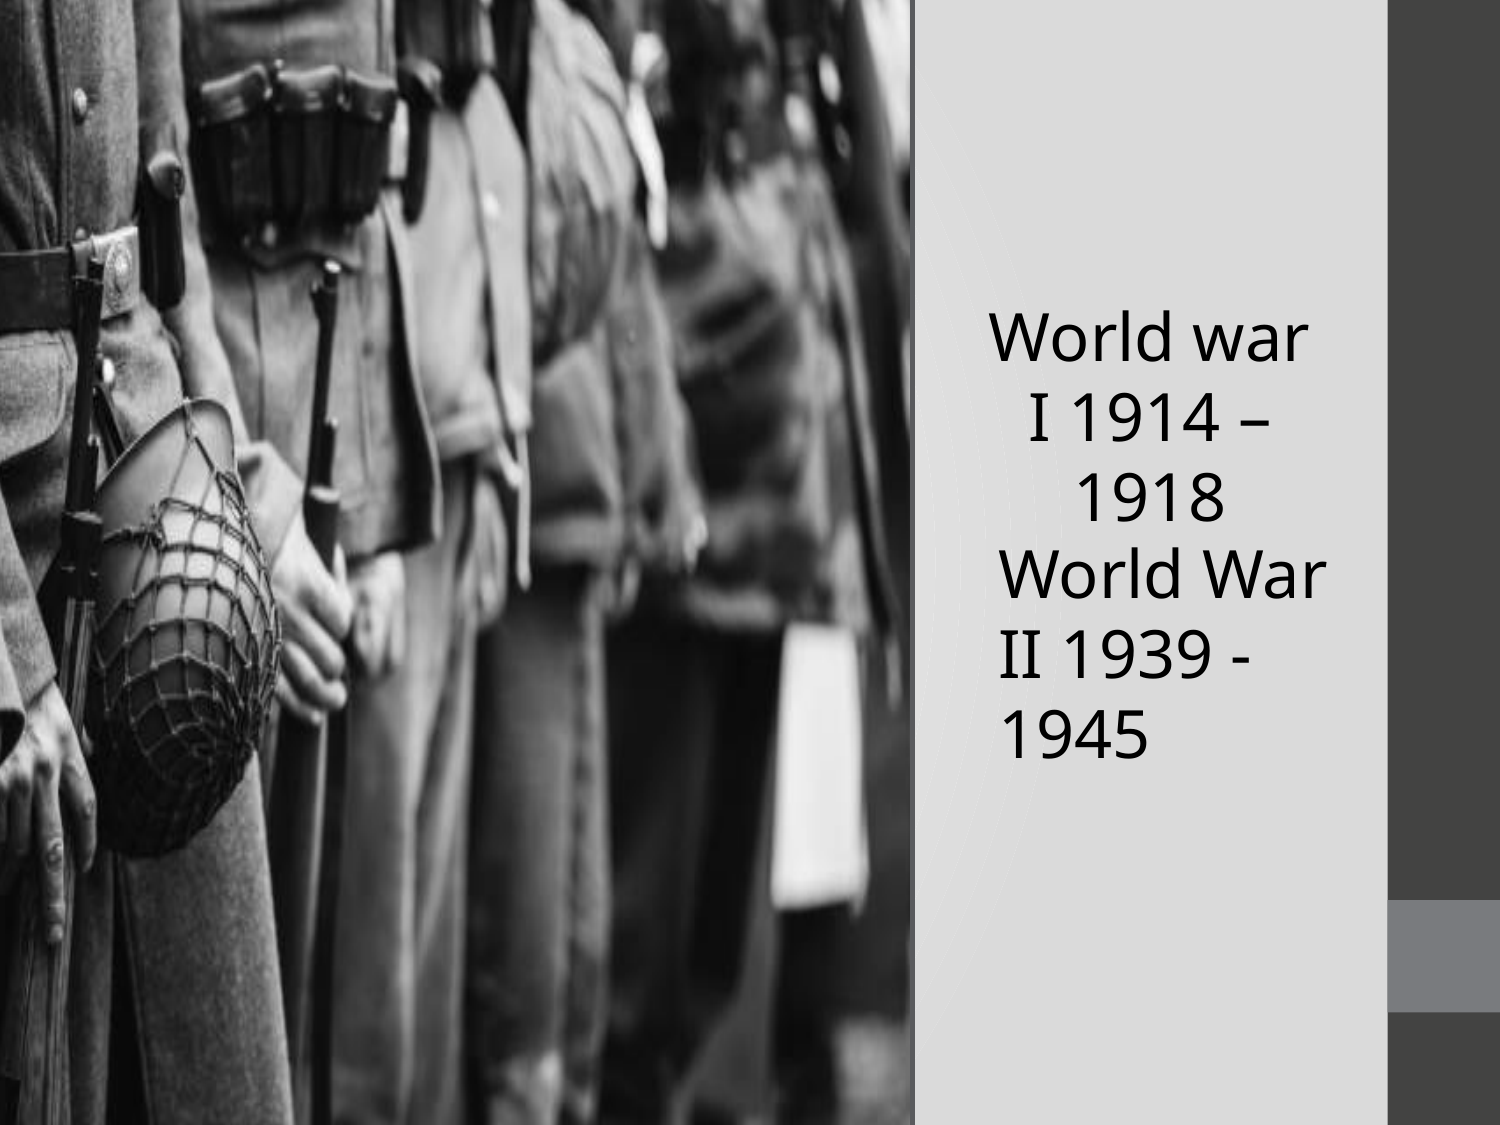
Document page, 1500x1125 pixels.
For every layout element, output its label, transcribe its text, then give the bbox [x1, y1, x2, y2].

text_box World war I 1914 – 1918 [962, 287, 1338, 543]
text_box [0, 0, 915, 1125]
text_box World War II 1939 - 1945 [983, 524, 1346, 780]
